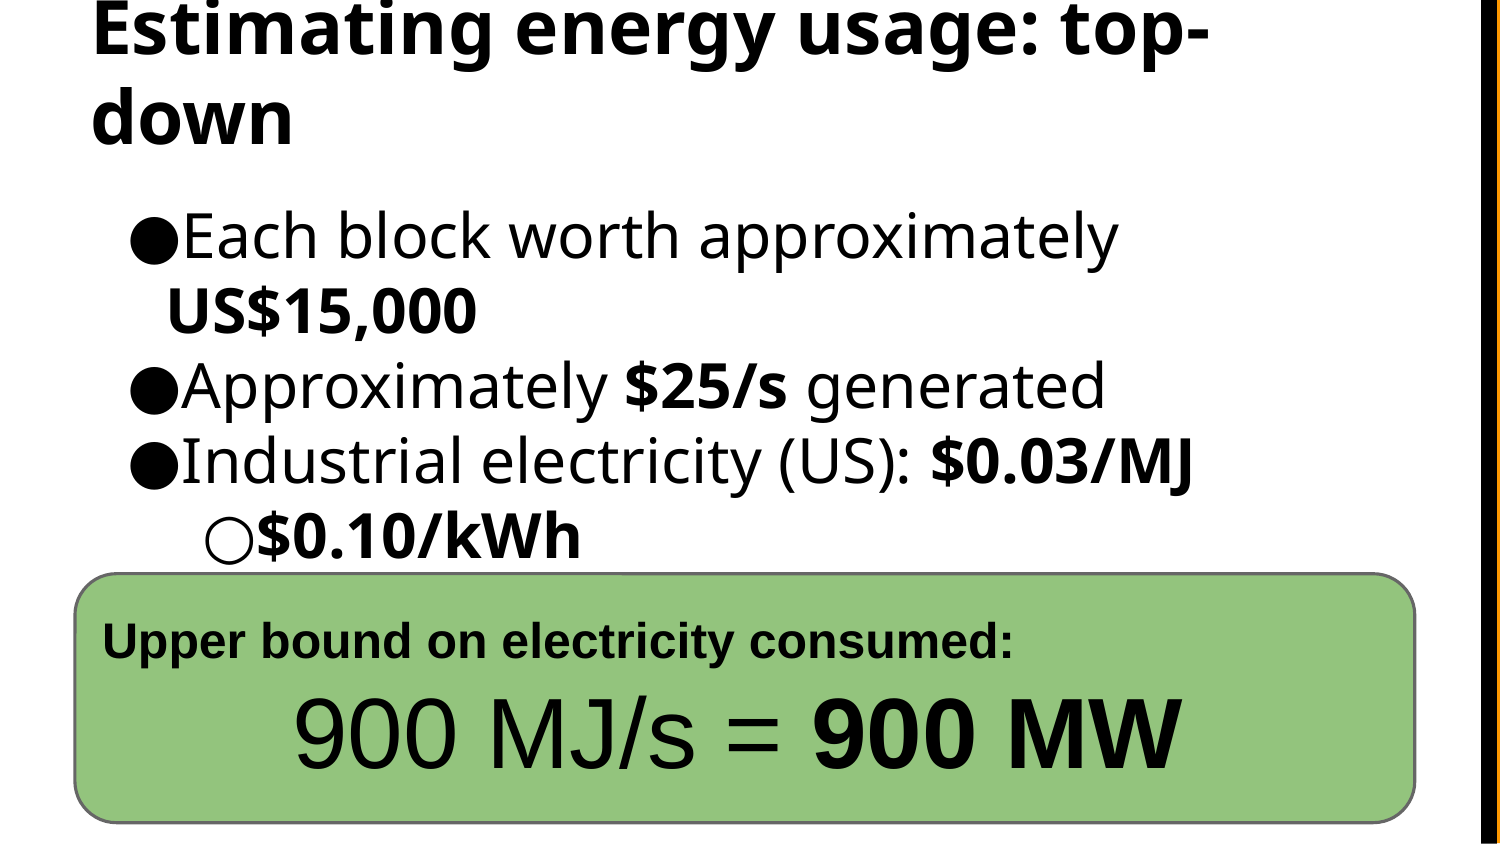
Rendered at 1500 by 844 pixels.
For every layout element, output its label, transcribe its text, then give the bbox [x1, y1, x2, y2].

title Estimating energy usage: top-down [75, 33, 1425, 175]
text_box Upper bound on electricity consumed: 900 MJ/s = 900 MW [74, 573, 1415, 823]
list Each block worth approximately US$15,000 Approximately $25/s generated Industrial electricity (US): $0.03/MJ $0.10/kWh [75, 181, 1425, 535]
